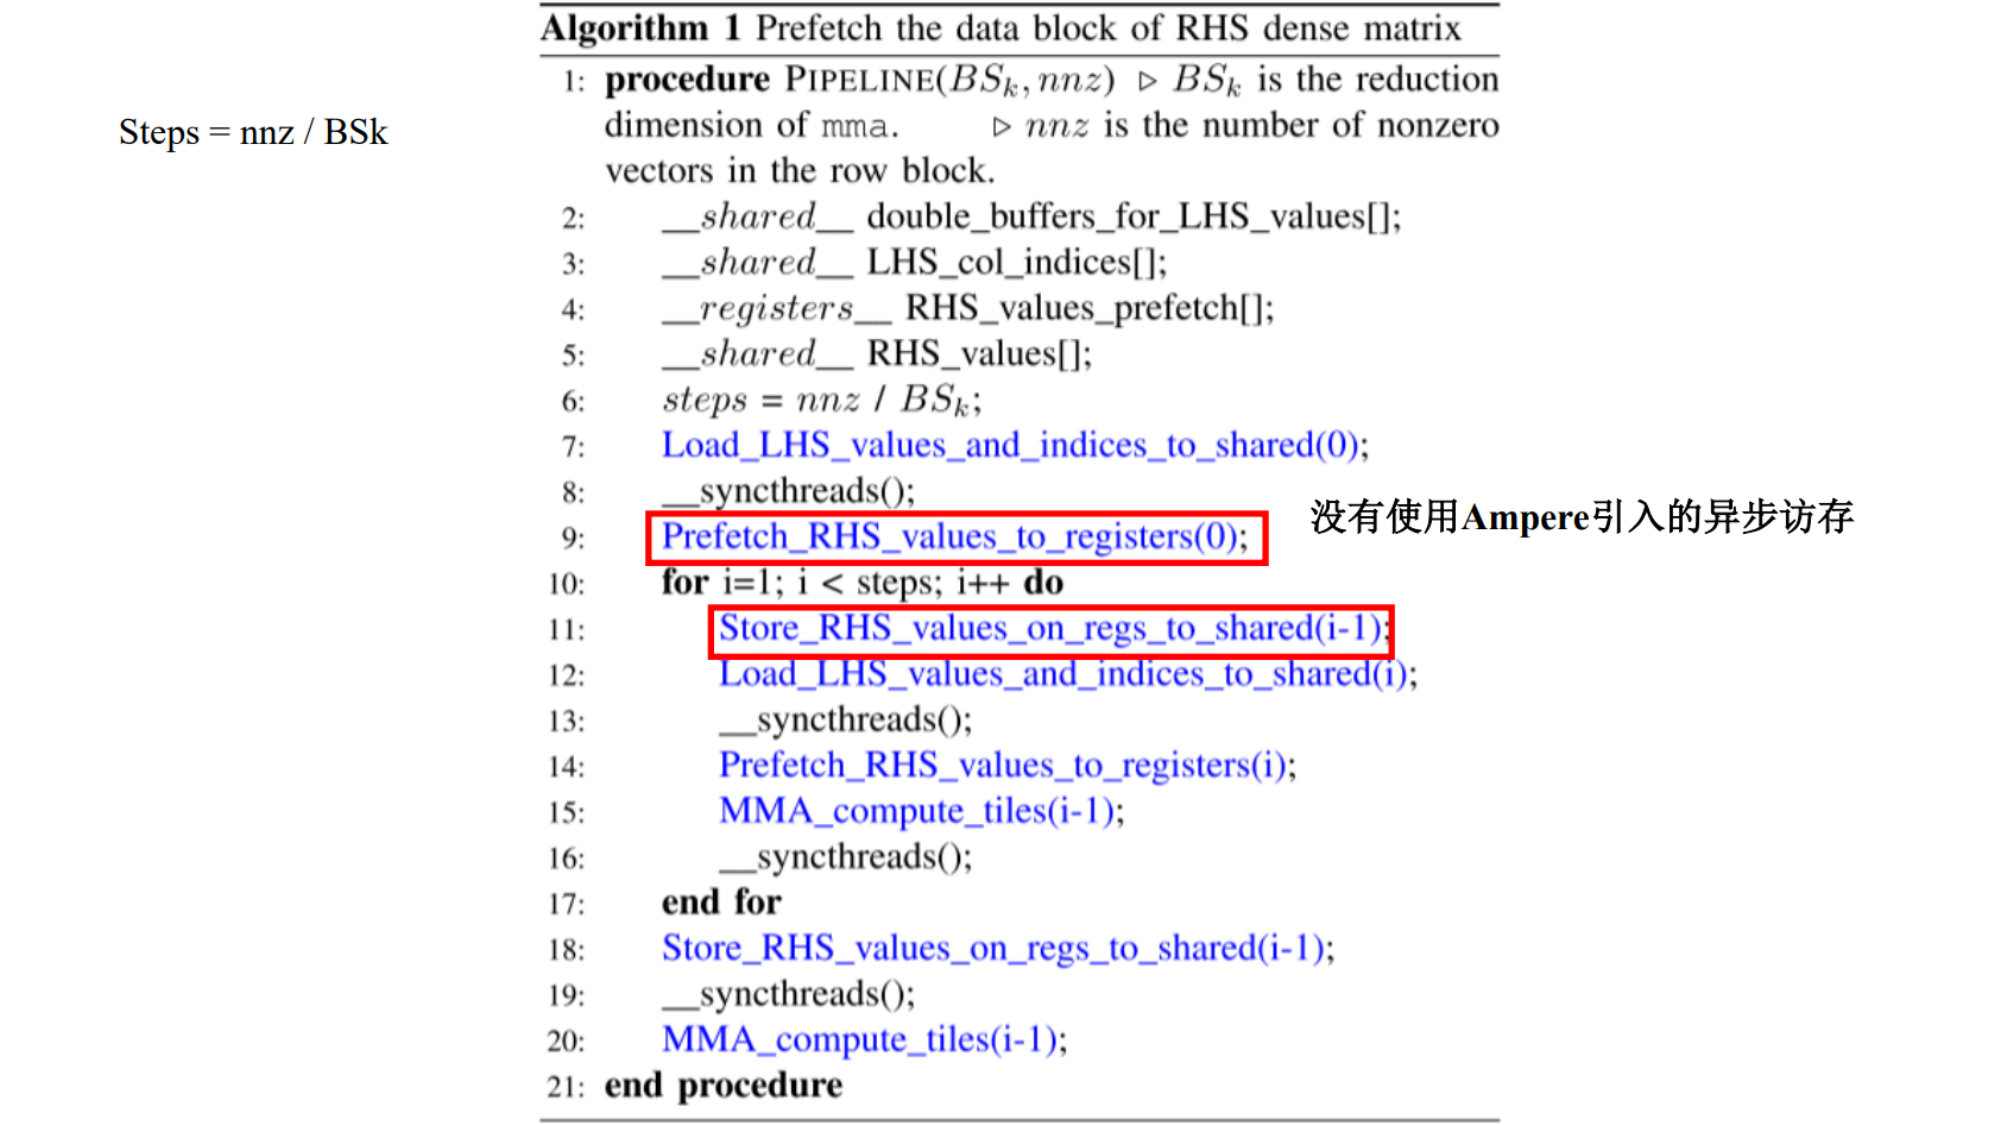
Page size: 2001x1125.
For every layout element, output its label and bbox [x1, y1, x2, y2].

picture [107, 0, 1893, 1125]
